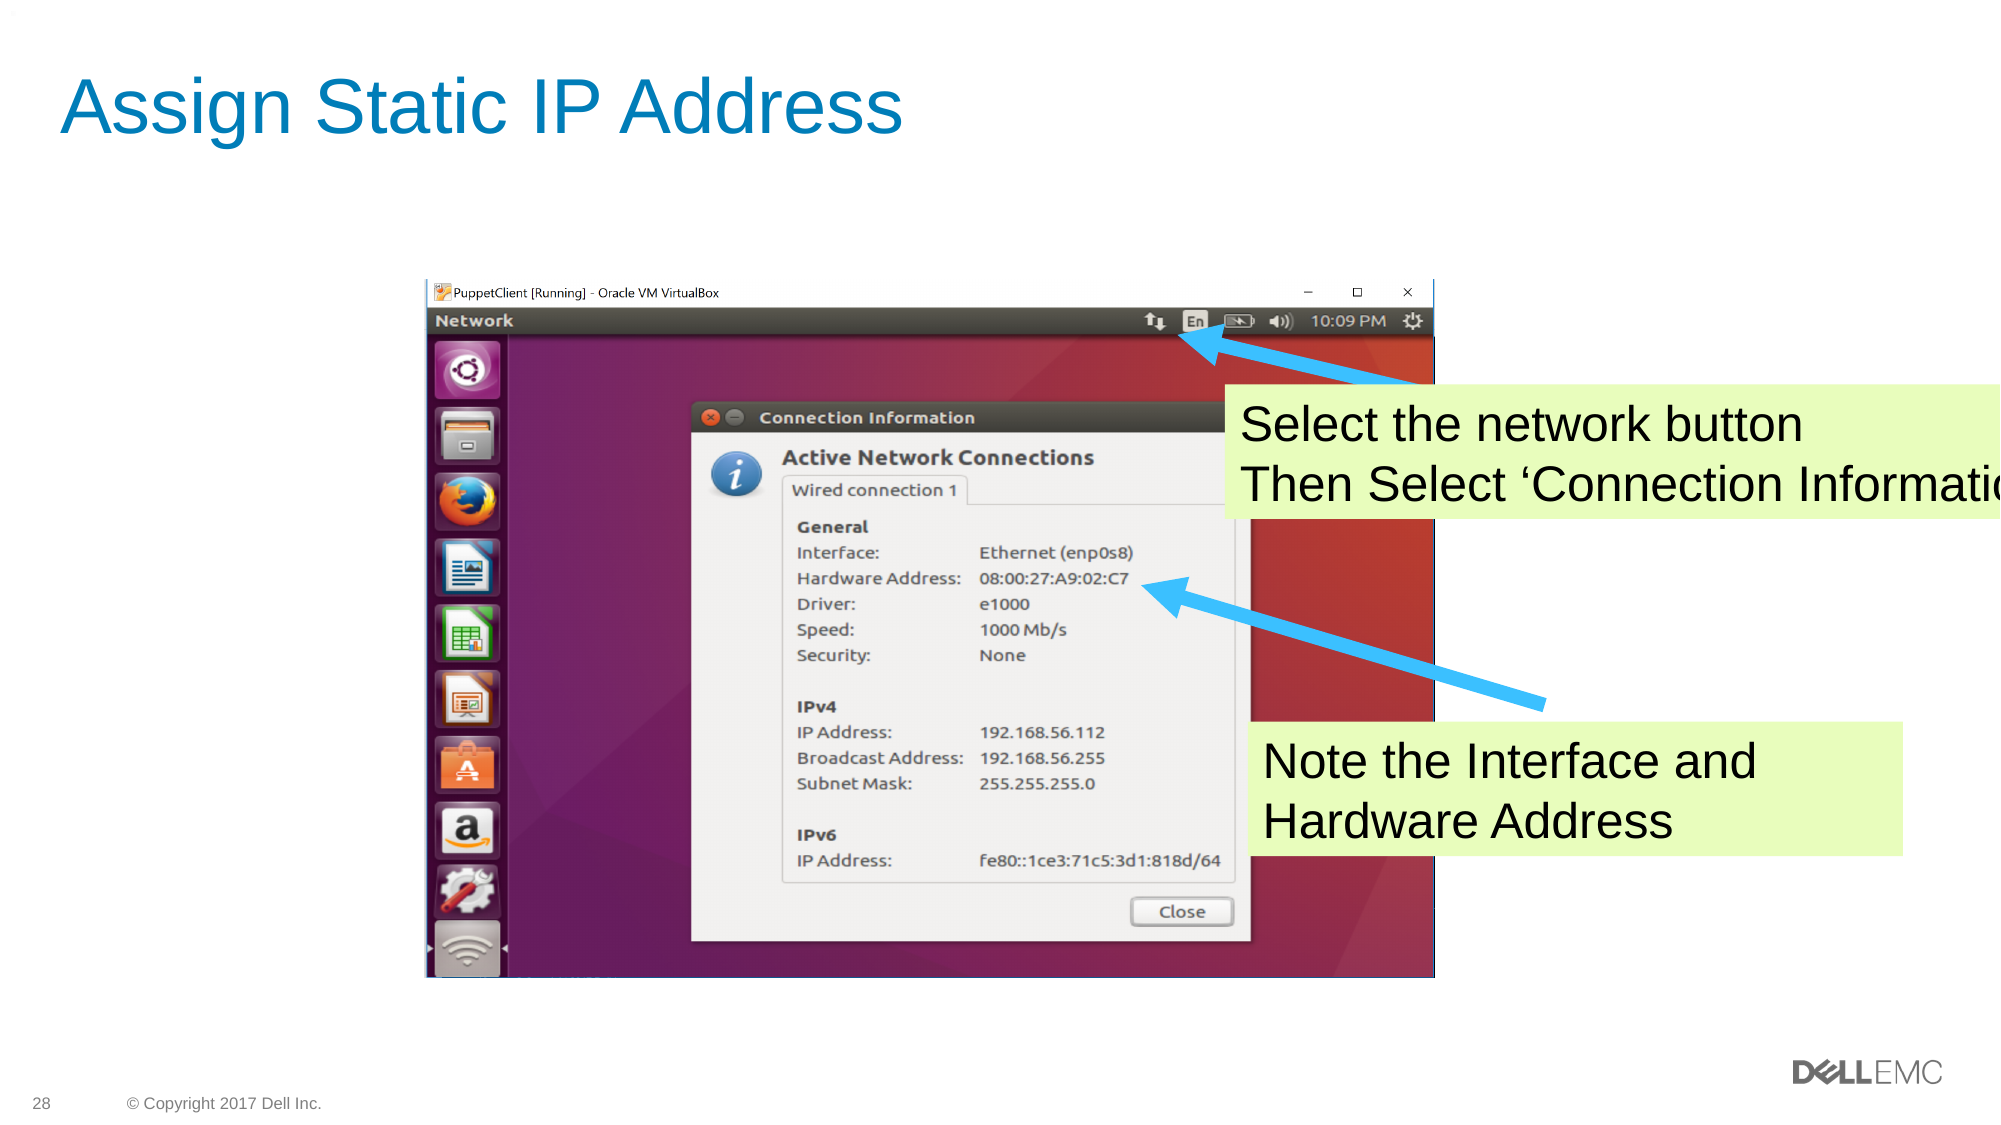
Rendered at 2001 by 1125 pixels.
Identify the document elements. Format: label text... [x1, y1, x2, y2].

picture [1793, 1058, 1942, 1085]
title Assign Static IP Address [60, 59, 1800, 200]
text_box Select the network button Then Select ‘Connection Information’ [1440, 384, 2000, 519]
text_box Note the Interface and Hardware Address [1440, 721, 1903, 857]
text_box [1140, 584, 1545, 706]
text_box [1177, 334, 1529, 418]
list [424, 279, 1436, 979]
